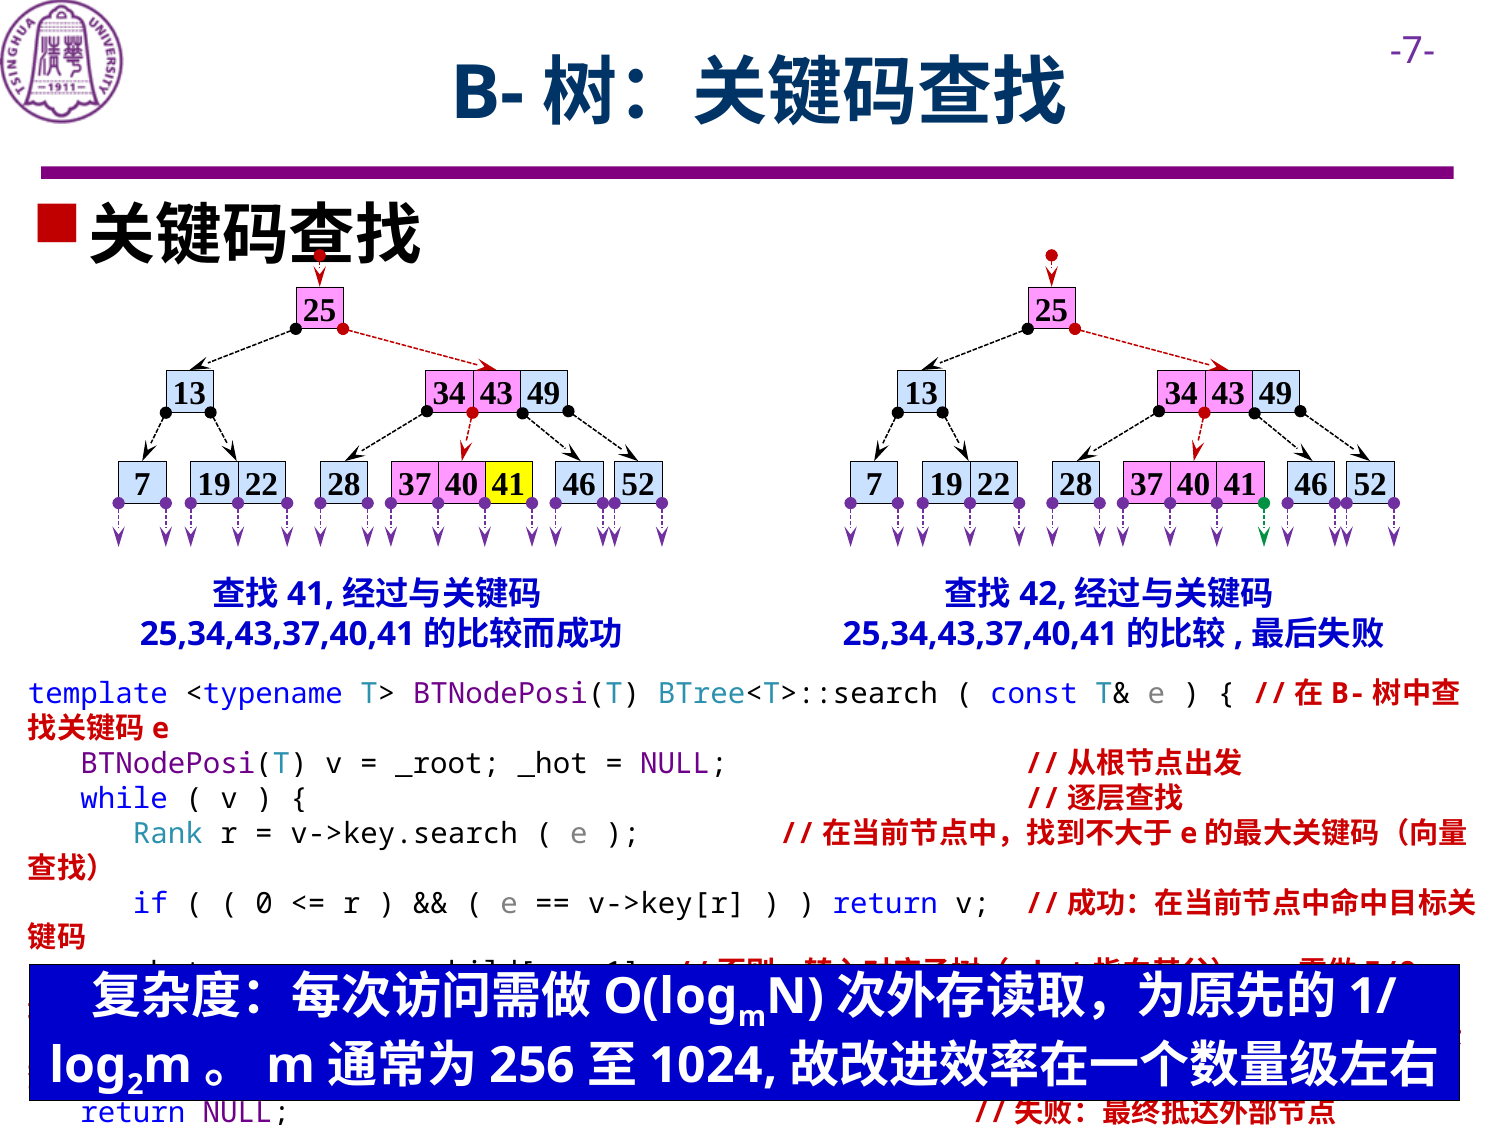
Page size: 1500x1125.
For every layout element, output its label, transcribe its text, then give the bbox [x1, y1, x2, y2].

text_box 40 [439, 461, 484, 501]
text_box 43 [1204, 370, 1252, 412]
title B-树：关键码查找 [135, 13, 1383, 165]
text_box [850, 502, 1395, 548]
text_box 46 [1287, 470, 1335, 501]
text_box 49 [1252, 370, 1300, 411]
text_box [342, 328, 497, 371]
text_box 49 [520, 370, 568, 411]
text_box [141, 412, 167, 462]
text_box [344, 410, 428, 462]
text_box 37 [1123, 461, 1171, 501]
text_box 13 [897, 370, 945, 412]
text_box 41 [484, 461, 532, 501]
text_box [461, 412, 473, 462]
text_box 34 [1157, 379, 1204, 412]
text_box 关键码查找 [17, 184, 755, 280]
text_box 52 [614, 461, 662, 501]
text_box 查找42,经过与关键码25,34,43,37,40,41的比较,最后失败 [820, 565, 1407, 660]
text_box 查找41,经过与关键码25,34,43,37,40,41的比较而成功 [88, 565, 674, 660]
text_box 28 [320, 461, 368, 501]
text_box template <typename T> BTNodePosi(T) BTree<T>::search ( const T& e ) { //在B-树中查找关键码e BTNodePosi(T) v = _root; _hot = NULL; //从根节点出发 while ( v ) { //逐层查找 Rank r = v->key.search ( e ); //在当前节点中，找到不大于e的最大关键码（向量查找） if ( ( 0 <= r ) && ( e == v->key[r] ) ) return v; //成功：在当前节点中命中目标关键码 _hot = v; v = v->child[r + 1]; //否则，转入对应子树（_hot指向其父）——需做I/O，最费时间 } //这里在向量内是二分查找，但对通常的_order可直接顺序查找 return NULL; //失败：最终抵达外部节点 } [13, 666, 1496, 1125]
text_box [568, 410, 639, 462]
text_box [189, 328, 296, 371]
text_box 34 [425, 379, 472, 412]
text_box 复杂度：每次访问需做O(logmN)次外存读取，为原先的1/log2m。m通常为256至1024,故改进效率在一个数量级左右 [29, 964, 1459, 1100]
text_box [921, 328, 1028, 371]
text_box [118, 502, 663, 548]
text_box 40 [1171, 461, 1216, 501]
picture [0, 0, 124, 124]
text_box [210, 412, 237, 462]
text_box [1254, 413, 1296, 462]
text_box 19 [190, 461, 238, 501]
text_box 25 [1028, 286, 1076, 329]
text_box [1074, 328, 1229, 371]
text_box 25 [296, 286, 344, 329]
text_box 28 [1052, 461, 1100, 501]
text_box 19 [922, 461, 970, 501]
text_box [873, 412, 898, 462]
text_box 13 [165, 370, 214, 412]
text_box 52 [1346, 461, 1394, 501]
text_box 46 [555, 470, 603, 501]
text_box 22 [238, 461, 286, 501]
text_box 22 [970, 461, 1018, 501]
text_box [942, 412, 969, 462]
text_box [1193, 412, 1205, 462]
text_box 37 [391, 461, 439, 501]
text_box 43 [472, 370, 520, 412]
text_box 41 [1216, 461, 1264, 501]
text_box 7 [118, 461, 166, 501]
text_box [1076, 410, 1160, 462]
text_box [522, 413, 564, 462]
text_box 7 [850, 461, 898, 501]
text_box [1300, 410, 1371, 462]
